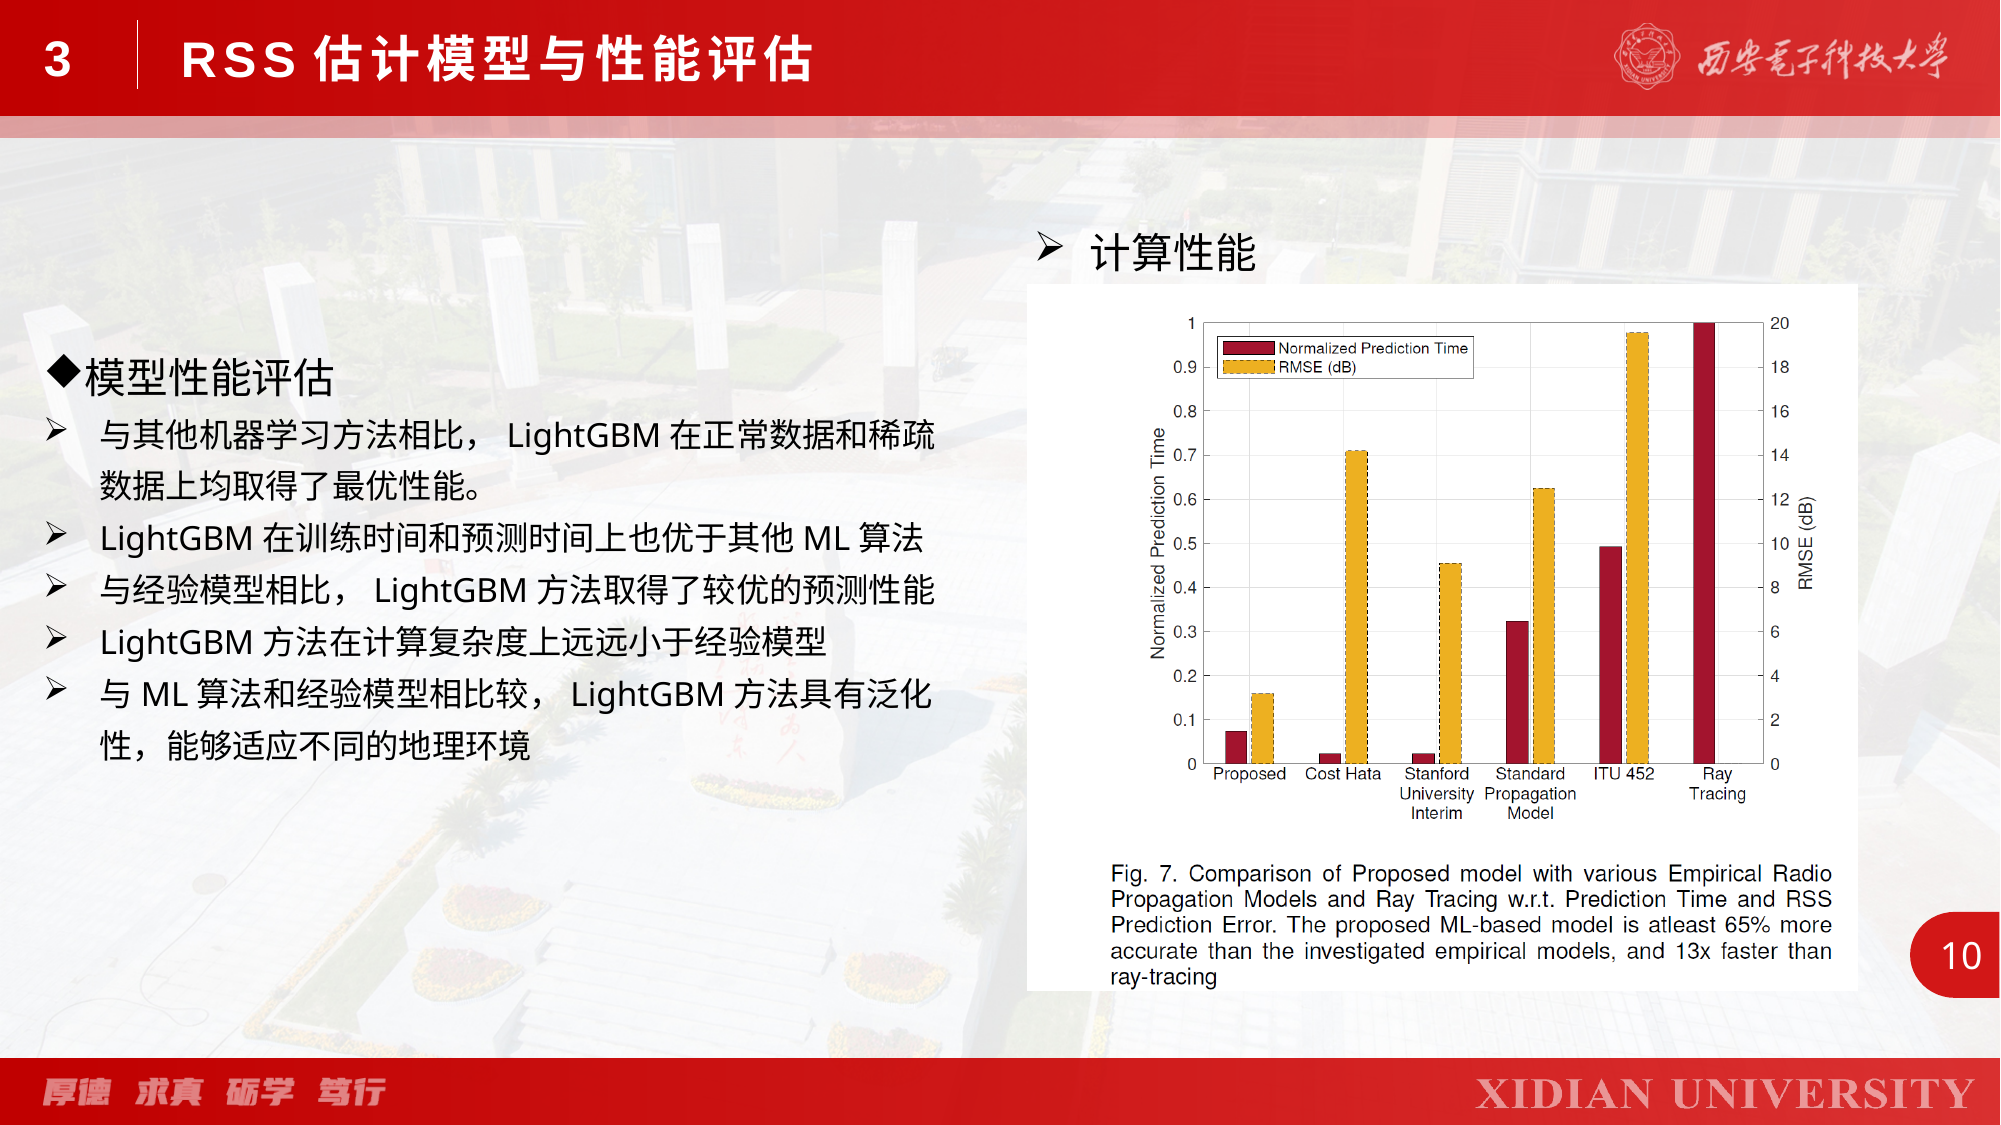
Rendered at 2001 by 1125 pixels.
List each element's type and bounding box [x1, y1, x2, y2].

text_box [21, 22, 1975, 1125]
picture [1027, 284, 1858, 992]
text_box [0, 0, 2000, 1125]
